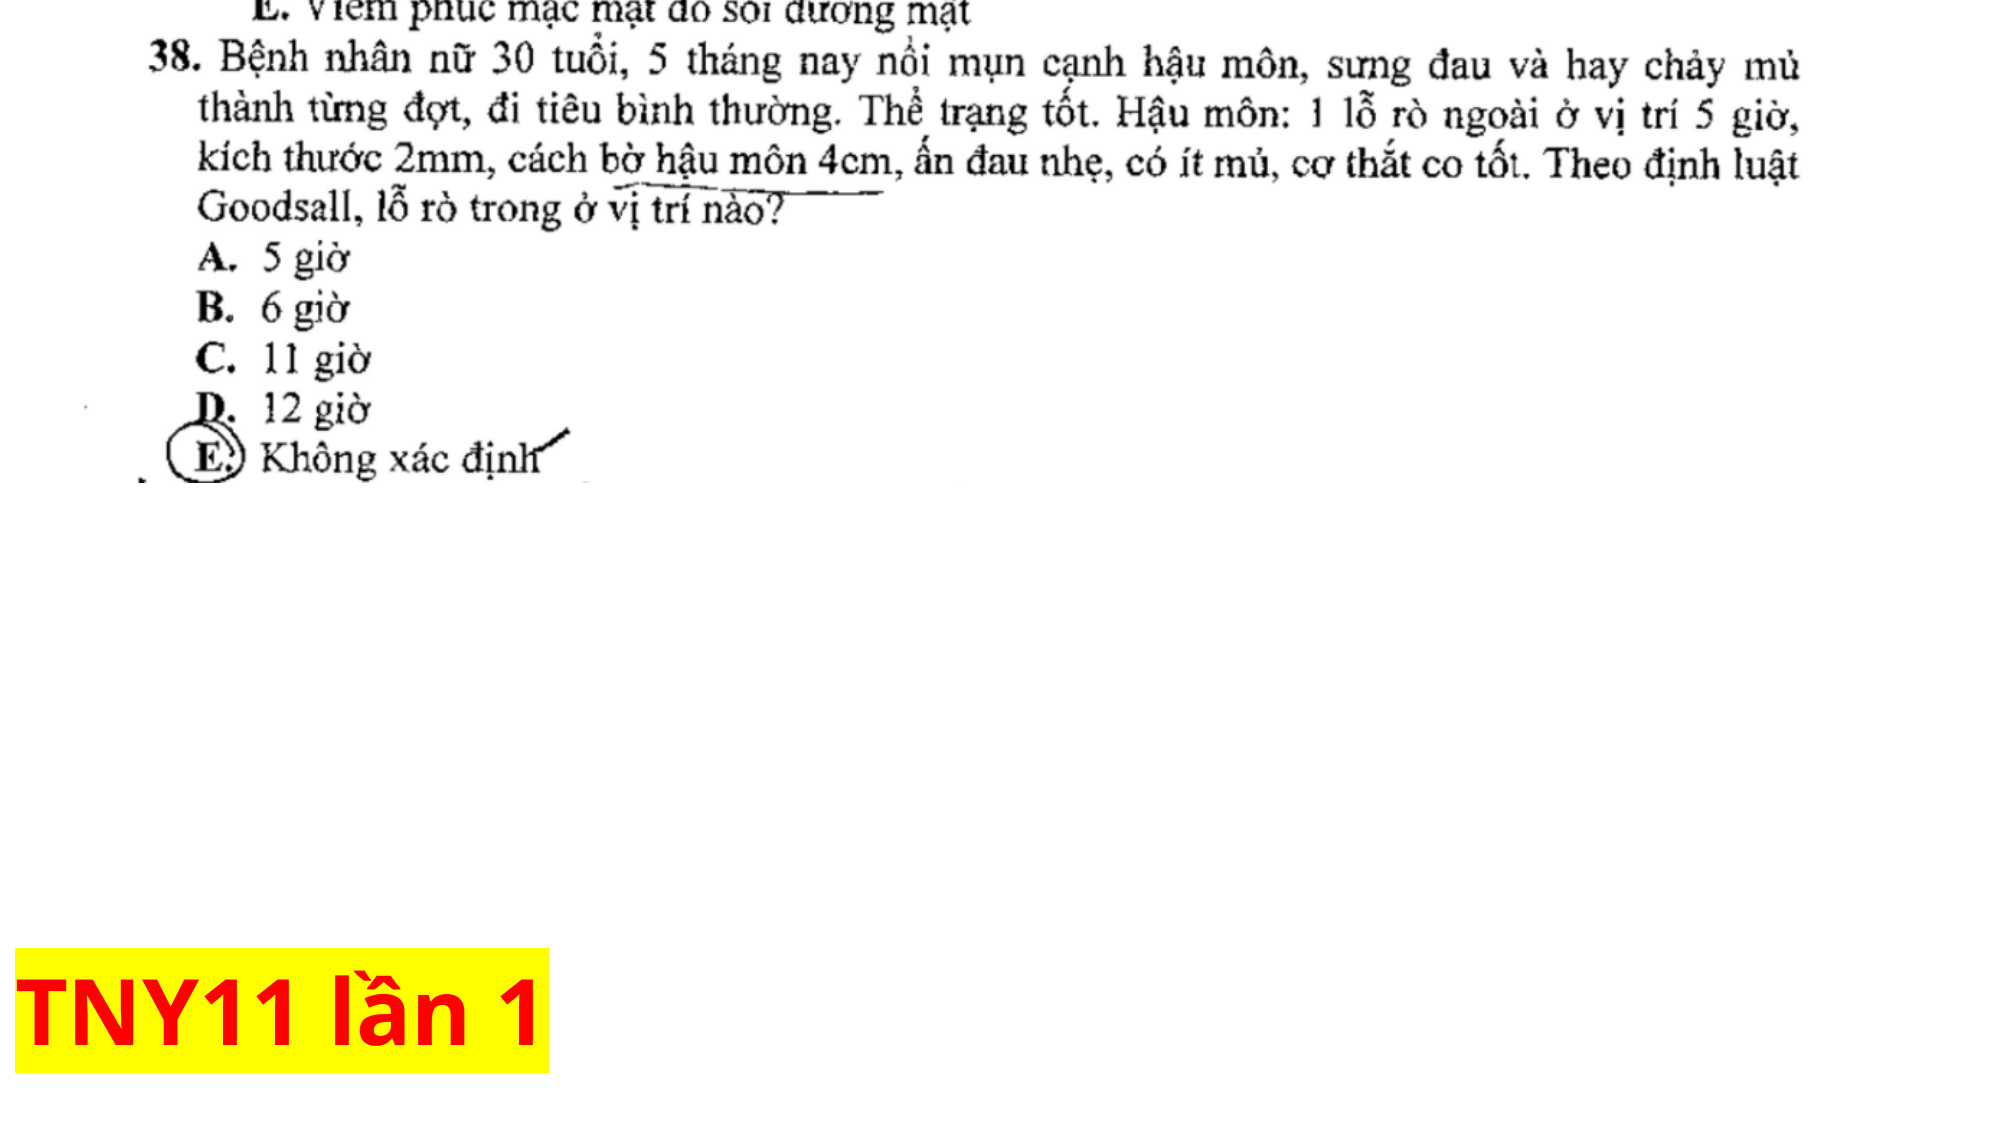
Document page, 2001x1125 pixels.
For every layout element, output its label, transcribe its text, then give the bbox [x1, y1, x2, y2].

picture [0, 0, 2000, 483]
title TNY11 lần 1 [0, 907, 1725, 1125]
